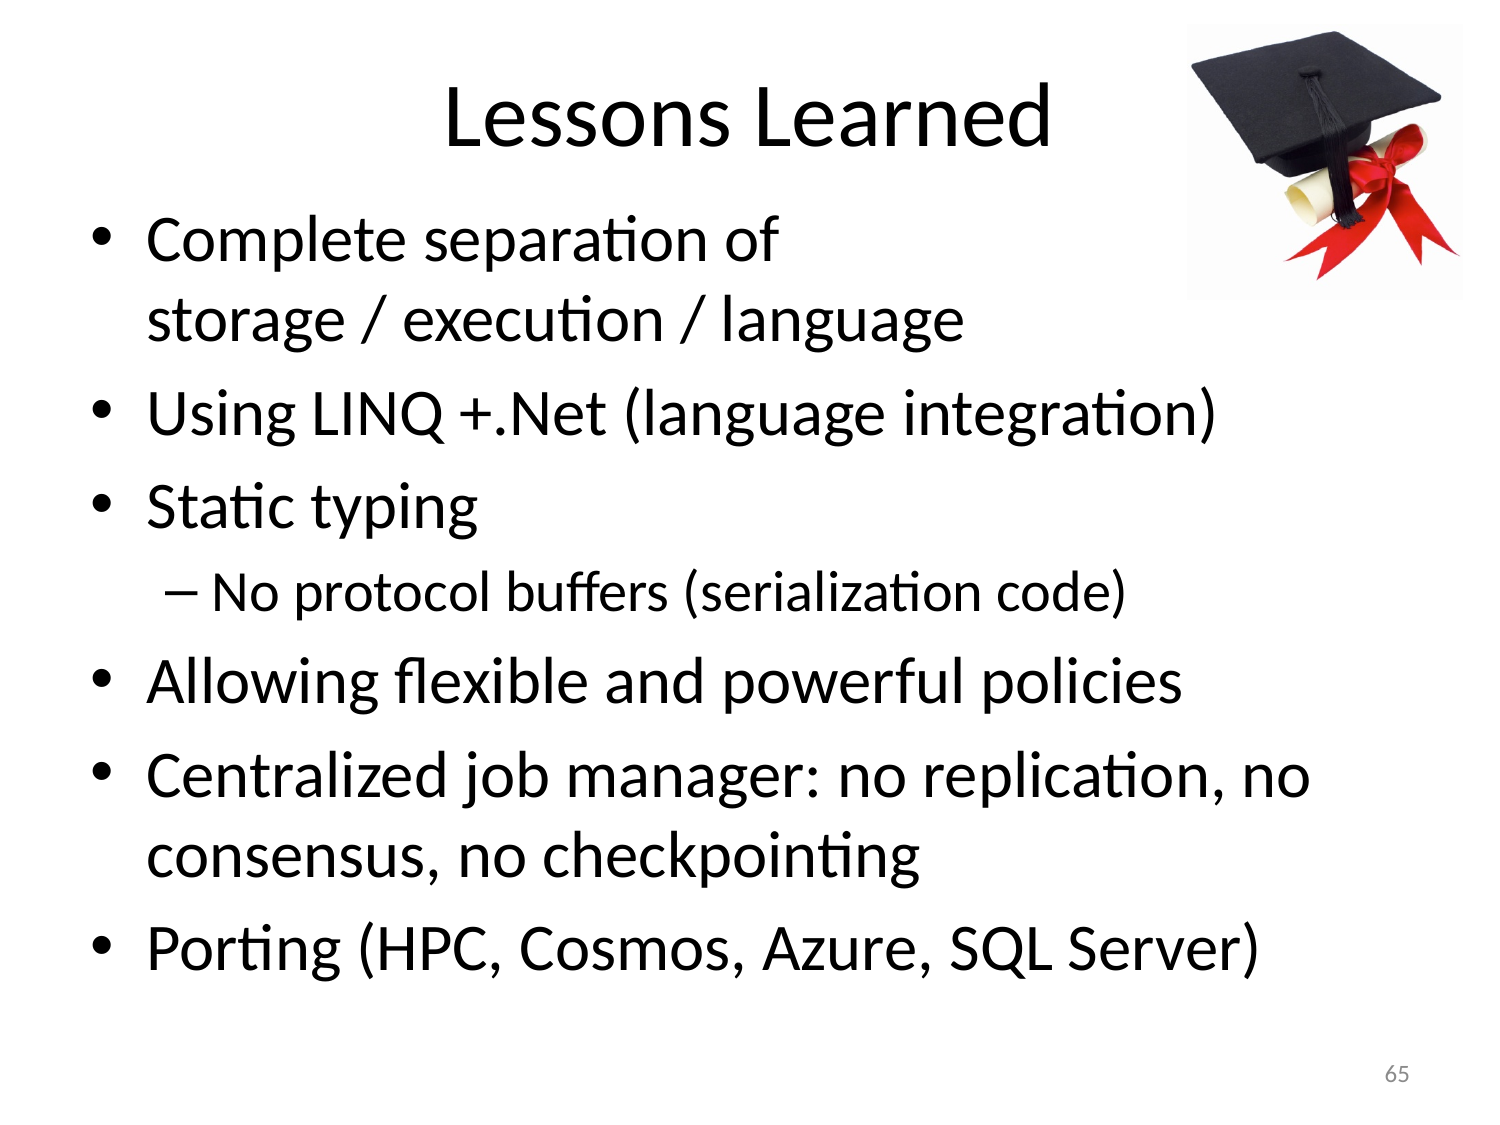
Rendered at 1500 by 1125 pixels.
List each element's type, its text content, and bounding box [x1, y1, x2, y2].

slide_number 65 [1074, 1042, 1425, 1103]
picture [1187, 24, 1463, 301]
title Lessons Learned [75, 45, 1182, 175]
list Complete separation of storage / execution / language Using LINQ +.Net (language integration) Static typing No protocol buffers (serialization code) Allowing flexible and powerful policies Centralized job manager: no replication, no consensus, no checkpointing Porting (HPC, Cosmos, Azure, SQL Server) [75, 187, 1463, 1025]
